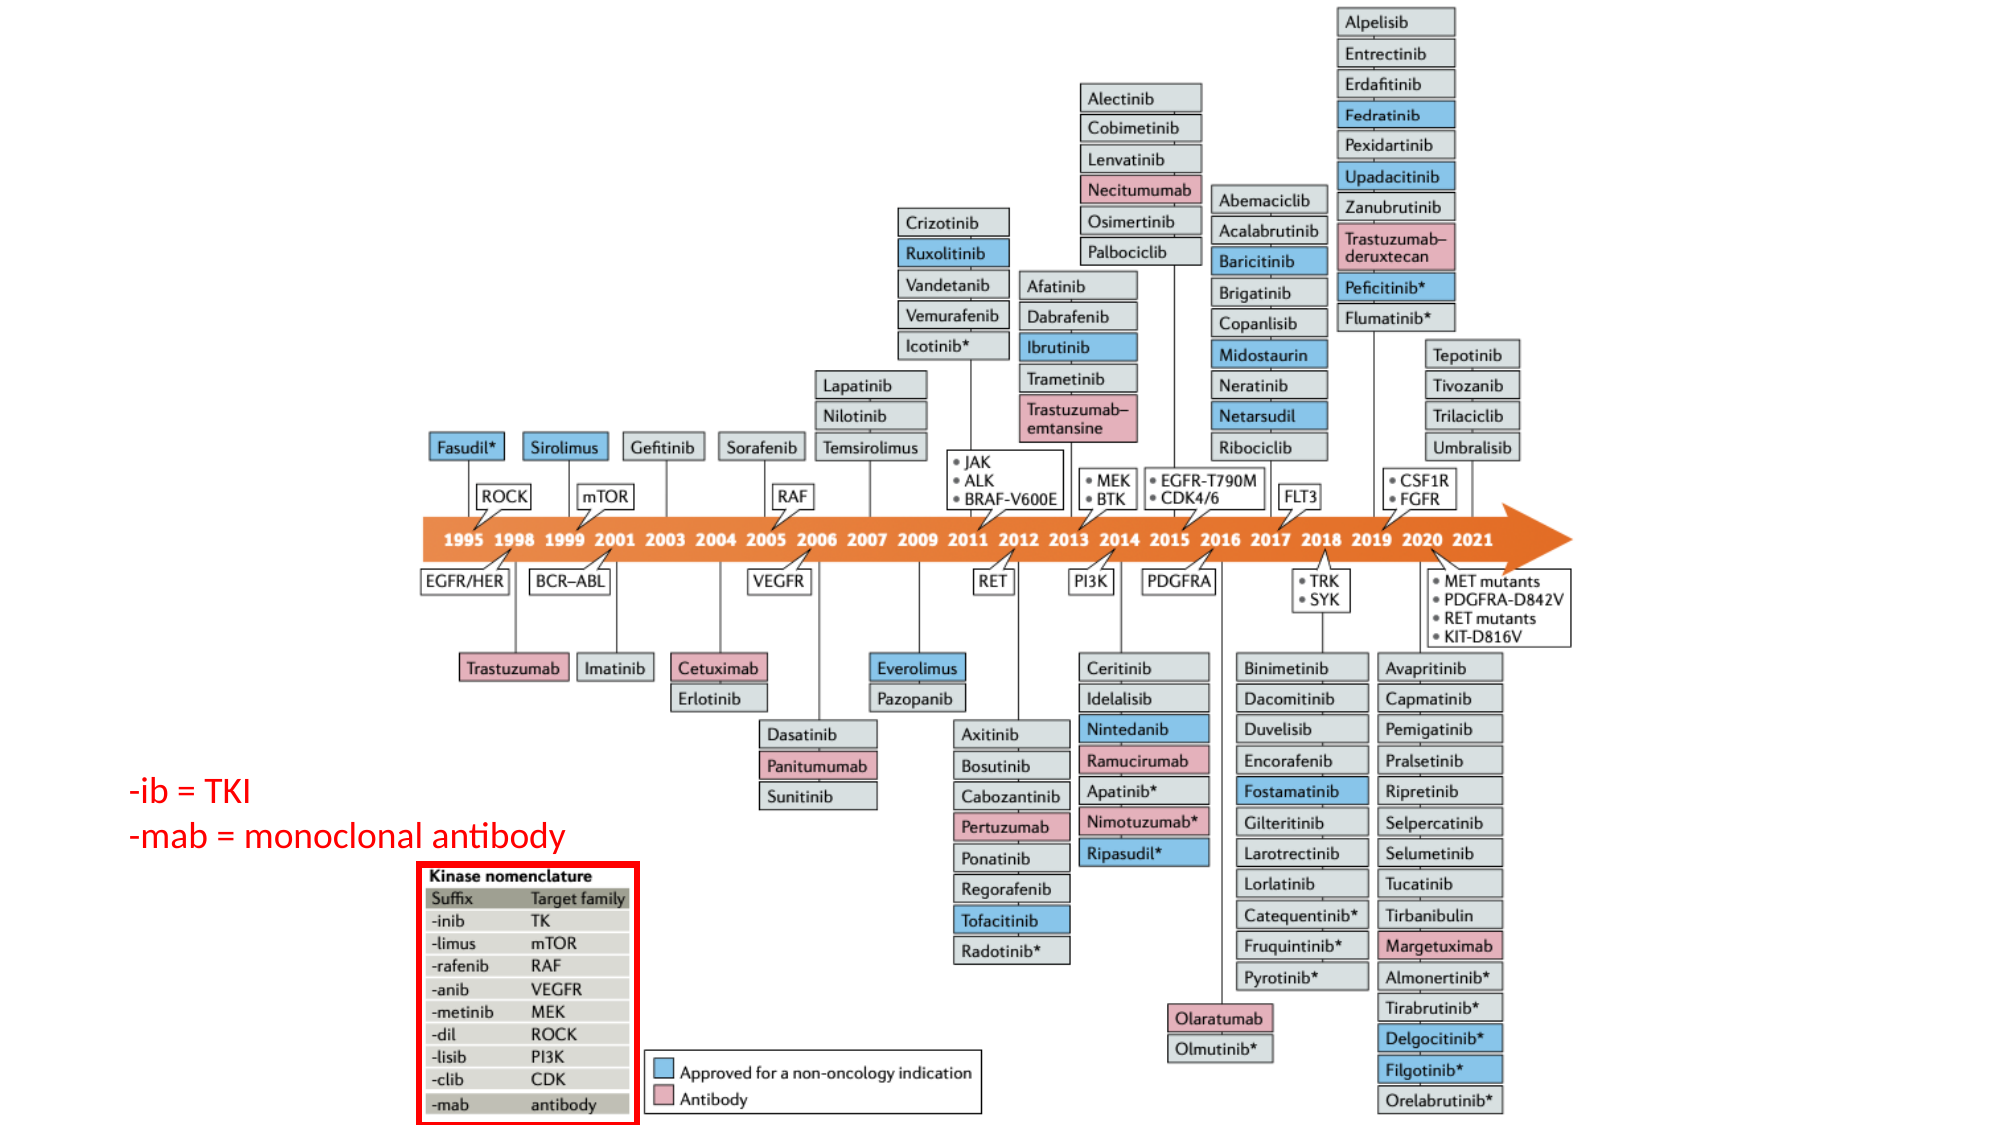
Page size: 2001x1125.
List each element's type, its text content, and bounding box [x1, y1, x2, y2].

picture [418, 0, 1581, 1125]
text_box -ib = TKI -mab = monoclonal antibody [114, 758, 418, 864]
